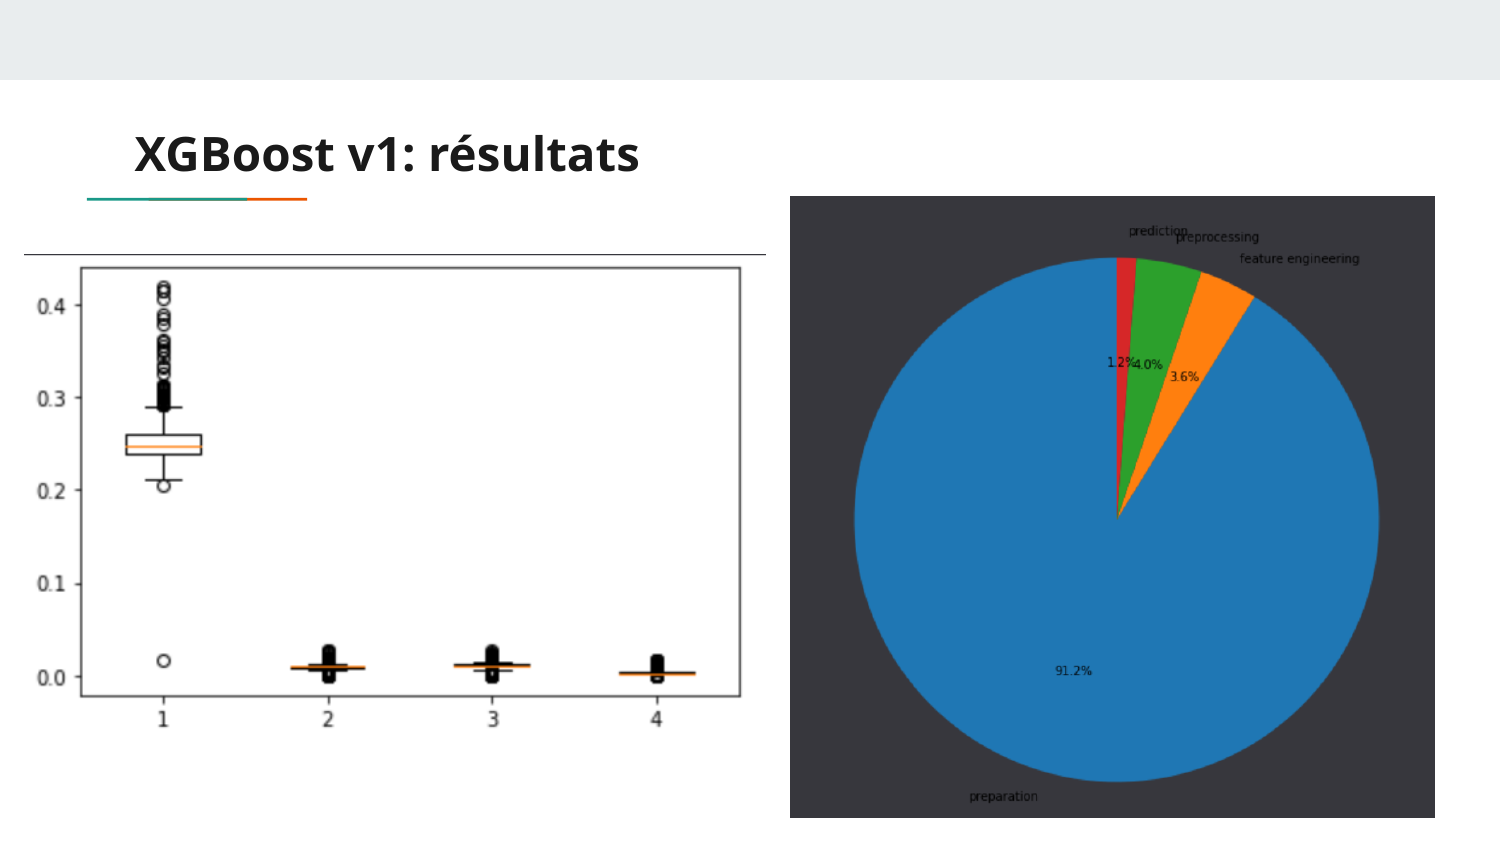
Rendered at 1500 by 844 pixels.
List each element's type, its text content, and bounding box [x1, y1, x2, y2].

title XGBoost v1: résultats [119, 109, 1381, 197]
picture [24, 253, 766, 761]
picture [790, 196, 1435, 819]
